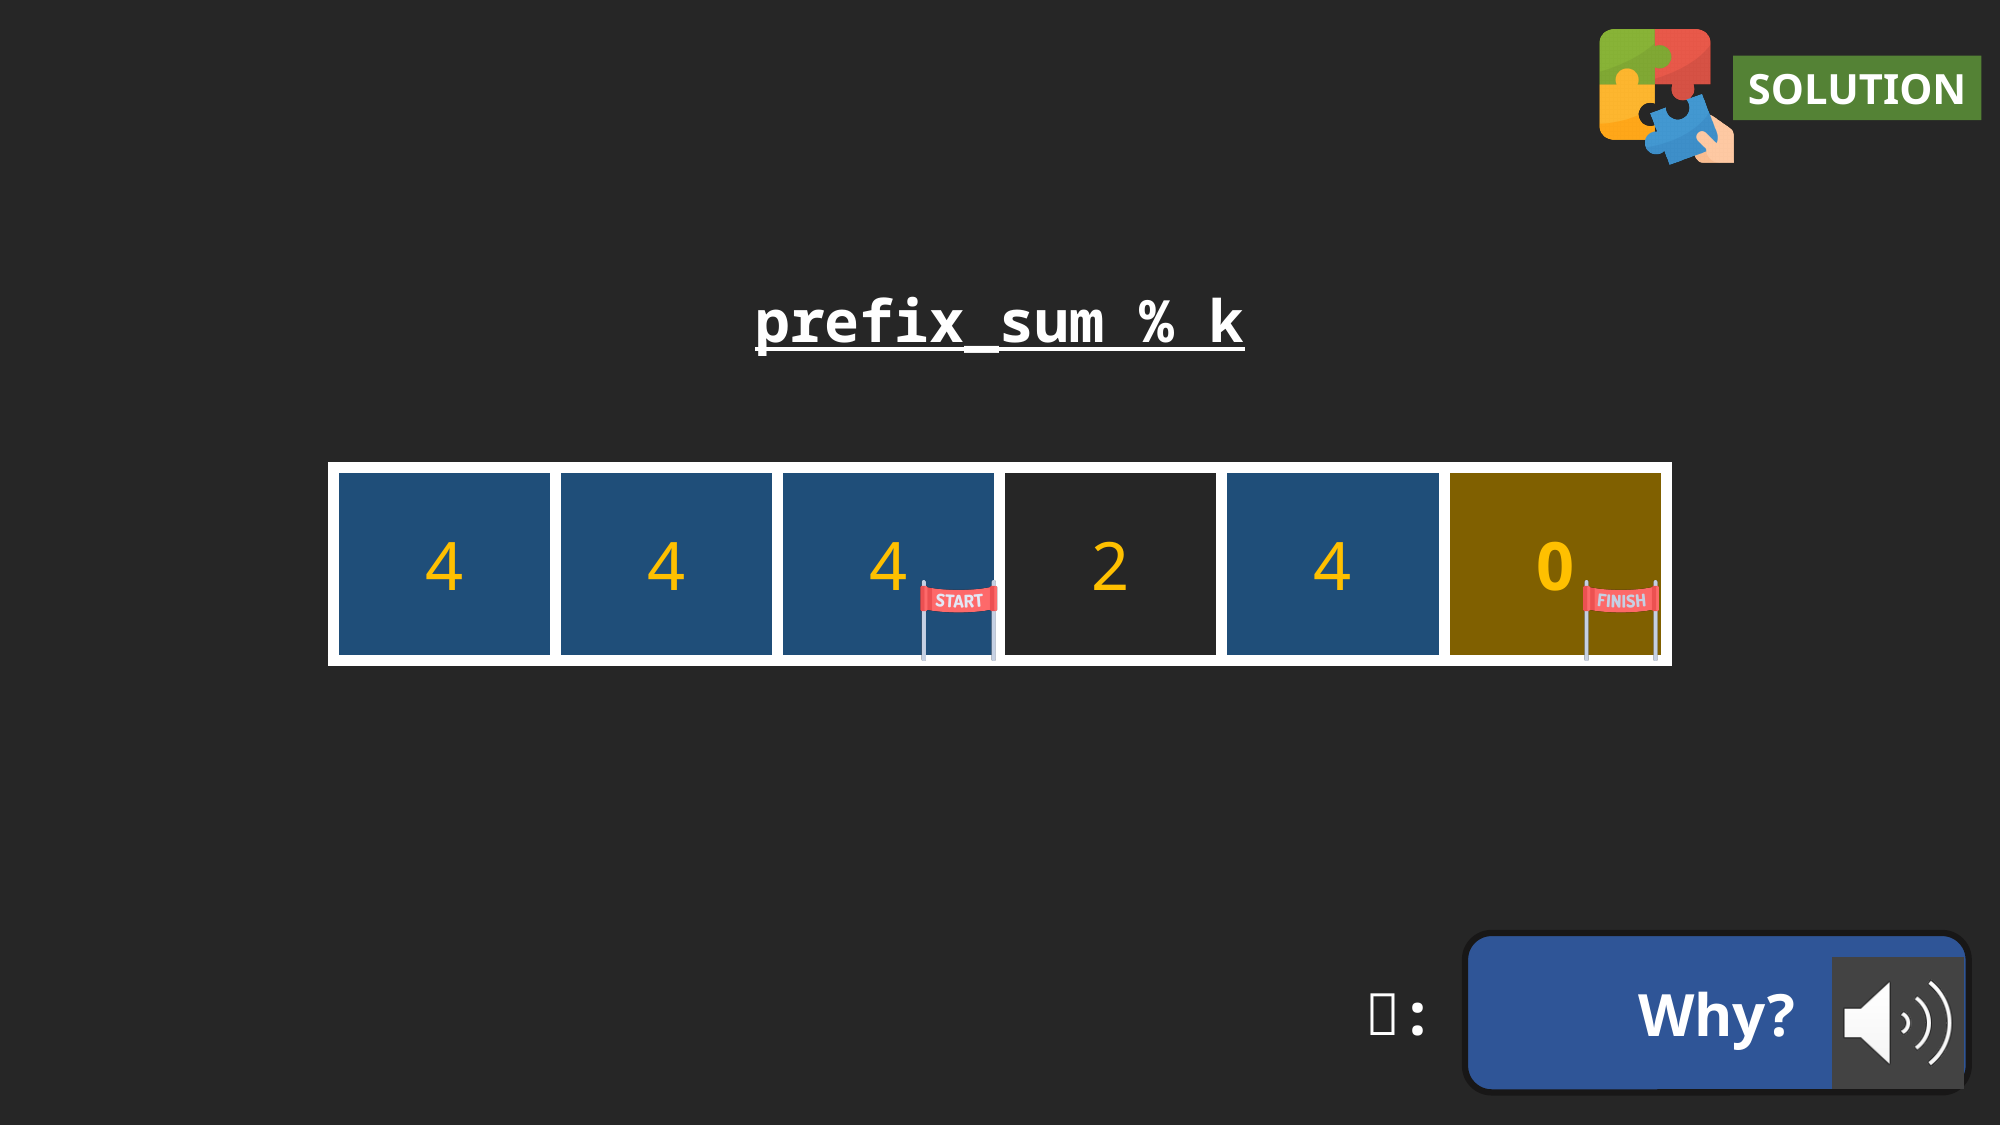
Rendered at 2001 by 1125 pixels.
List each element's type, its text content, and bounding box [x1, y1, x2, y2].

picture [1598, 29, 1735, 166]
text_box prefix_sum % k [708, 276, 1291, 362]
table_header 4 [783, 473, 994, 655]
picture [1581, 580, 1661, 661]
table_header 2 [1005, 473, 1216, 655]
table_header 4 [1227, 473, 1439, 655]
table_header 4 [561, 473, 772, 655]
table_header 0 [1450, 473, 1661, 655]
text_box 🥲: [918, 969, 1450, 1055]
table_header 4 [339, 473, 550, 655]
picture [1831, 956, 1965, 1090]
picture [918, 580, 999, 661]
text_box Why? [1463, 931, 1970, 1094]
text_box SOLUTION [1735, 55, 1982, 121]
